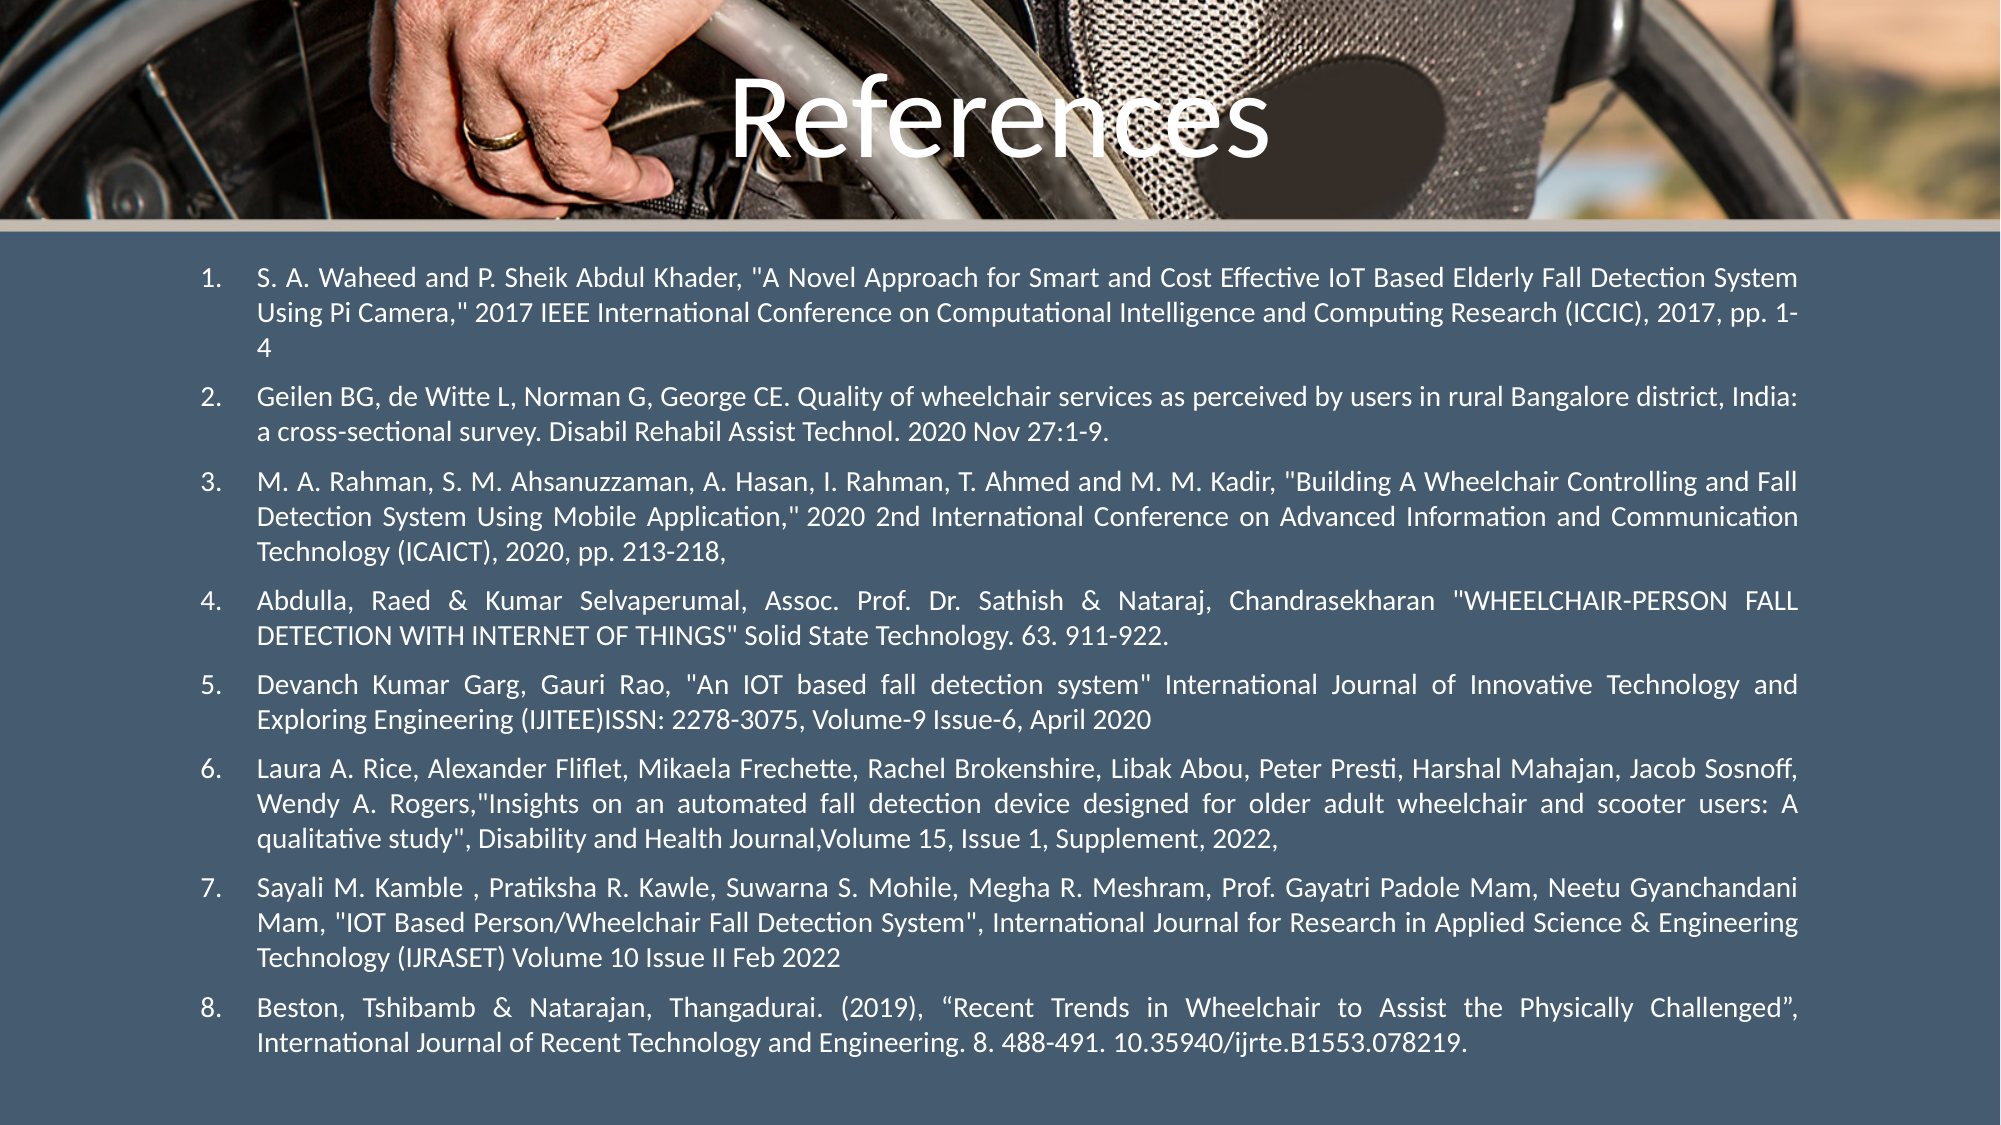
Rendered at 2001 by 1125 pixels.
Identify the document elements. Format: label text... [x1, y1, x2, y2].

picture [0, 0, 2001, 1125]
title References [0, 0, 2000, 217]
text_box S. A. Waheed and P. Sheik Abdul Khader, "A Novel Approach for Smart and Cost Effective IoT Based Elderly Fall Detection System Using Pi Camera," 2017 IEEE International Conference on Computational Intelligence and Computing Research (ICCIC), 2017, pp. 1-4 Geilen BG, de Witte L, Norman G, George CE. Quality of wheelchair services as perceived by users in rural Bangalore district, India: a cross-sectional survey. Disabil Rehabil Assist Technol. 2020 Nov 27:1-9. M. A. Rahman, S. M. Ahsanuzzaman, A. Hasan, I. Rahman, T. Ahmed and M. M. Kadir, "Building A Wheelchair Controlling and Fall Detection System Using Mobile Application," 2020 2nd International Conference on Advanced Information and Communication Technology (ICAICT), 2020, pp. 213-218, Abdulla, Raed & Kumar Selvaperumal, Assoc. Prof. Dr. Sathish & Nataraj, Chandrasekharan "WHEELCHAIR-PERSON FALL DETECTION WITH INTERNET OF THINGS" Solid State Technology. 63. 911-922. Devanch Kumar Garg, Gauri Rao, "An IOT based fall detection system" International Journal of Innovative Technology and Exploring Engineering (IJITEE)ISSN: 2278-3075, Volume-9 Issue-6, April 2020 Laura A. Rice, Alexander Fliflet, Mikaela Frechette, Rachel Brokenshire, Libak Abou, Peter Presti, Harshal Mahajan, Jacob Sosnoff, Wendy A. Rogers,"Insights on an automated fall detection device designed for older adult wheelchair and scooter users: A qualitative study", Disability and Health Journal,Volume 15, Issue 1, Supplement, 2022, Sayali M. Kamble , Pratiksha R. Kawle, Suwarna S. Mohile, Megha R. Meshram, Prof. Gayatri Padole Mam, Neetu Gyanchandani Mam, "IOT Based Person/Wheelchair Fall Detection System", International Journal for Research in Applied Science & Engineering Technology (IJRASET) Volume 10 Issue II Feb 2022 Beston, Tshibamb & Natarajan, Thangadurai. (2019), “Recent Trends in Wheelchair to Assist the Physically Challenged”, International Journal of Recent Technology and Engineering. 8. 488-491. 10.35940/ijrte.B1553.078219. [185, 251, 1815, 1125]
